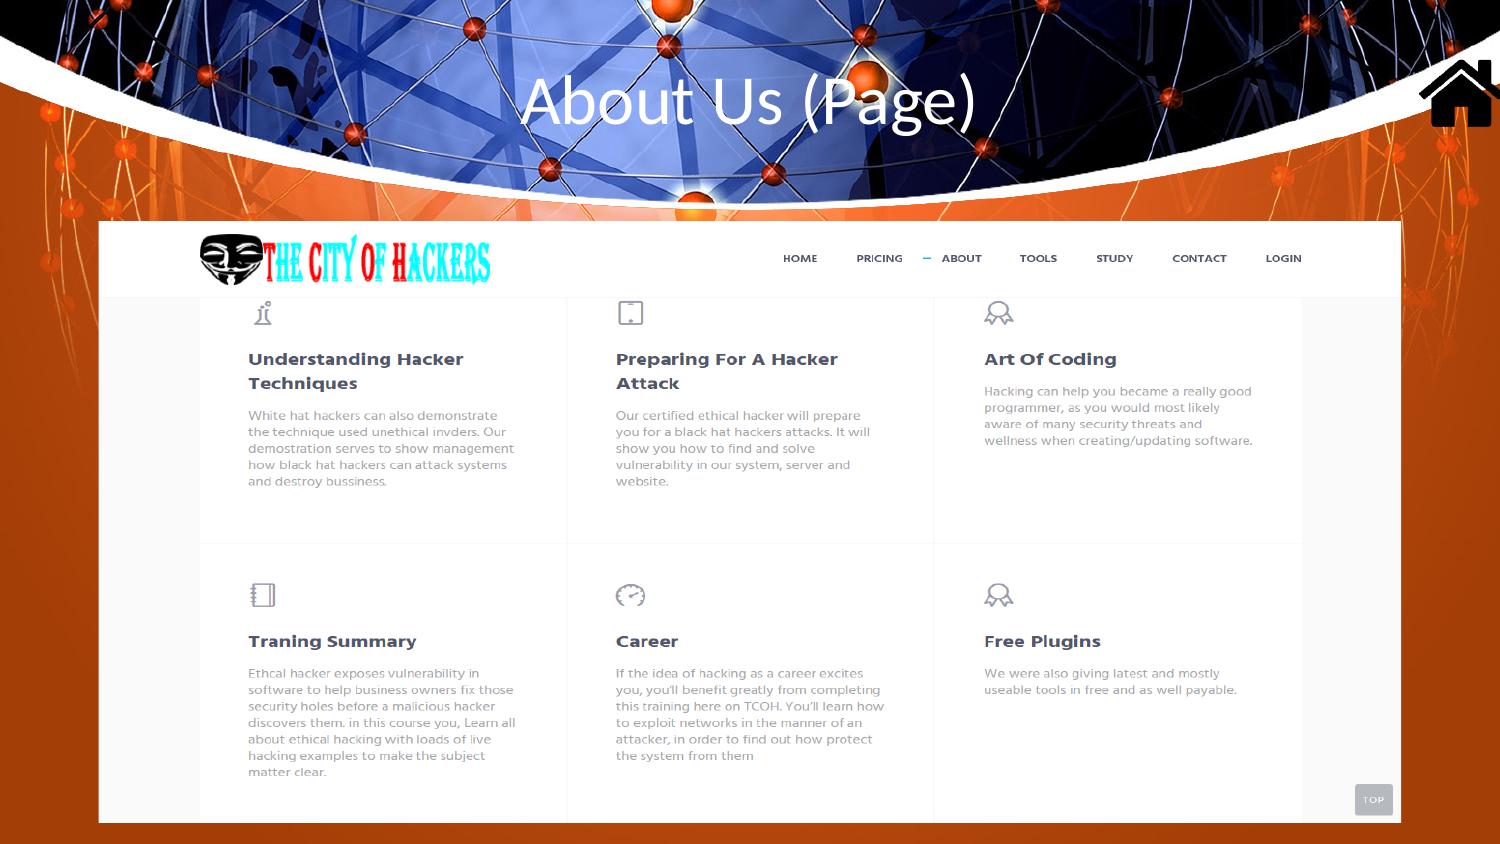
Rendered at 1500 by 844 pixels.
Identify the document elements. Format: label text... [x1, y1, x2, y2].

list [98, 221, 1402, 823]
title About Us (Page) [73, 46, 1427, 147]
picture [0, 0, 1500, 844]
